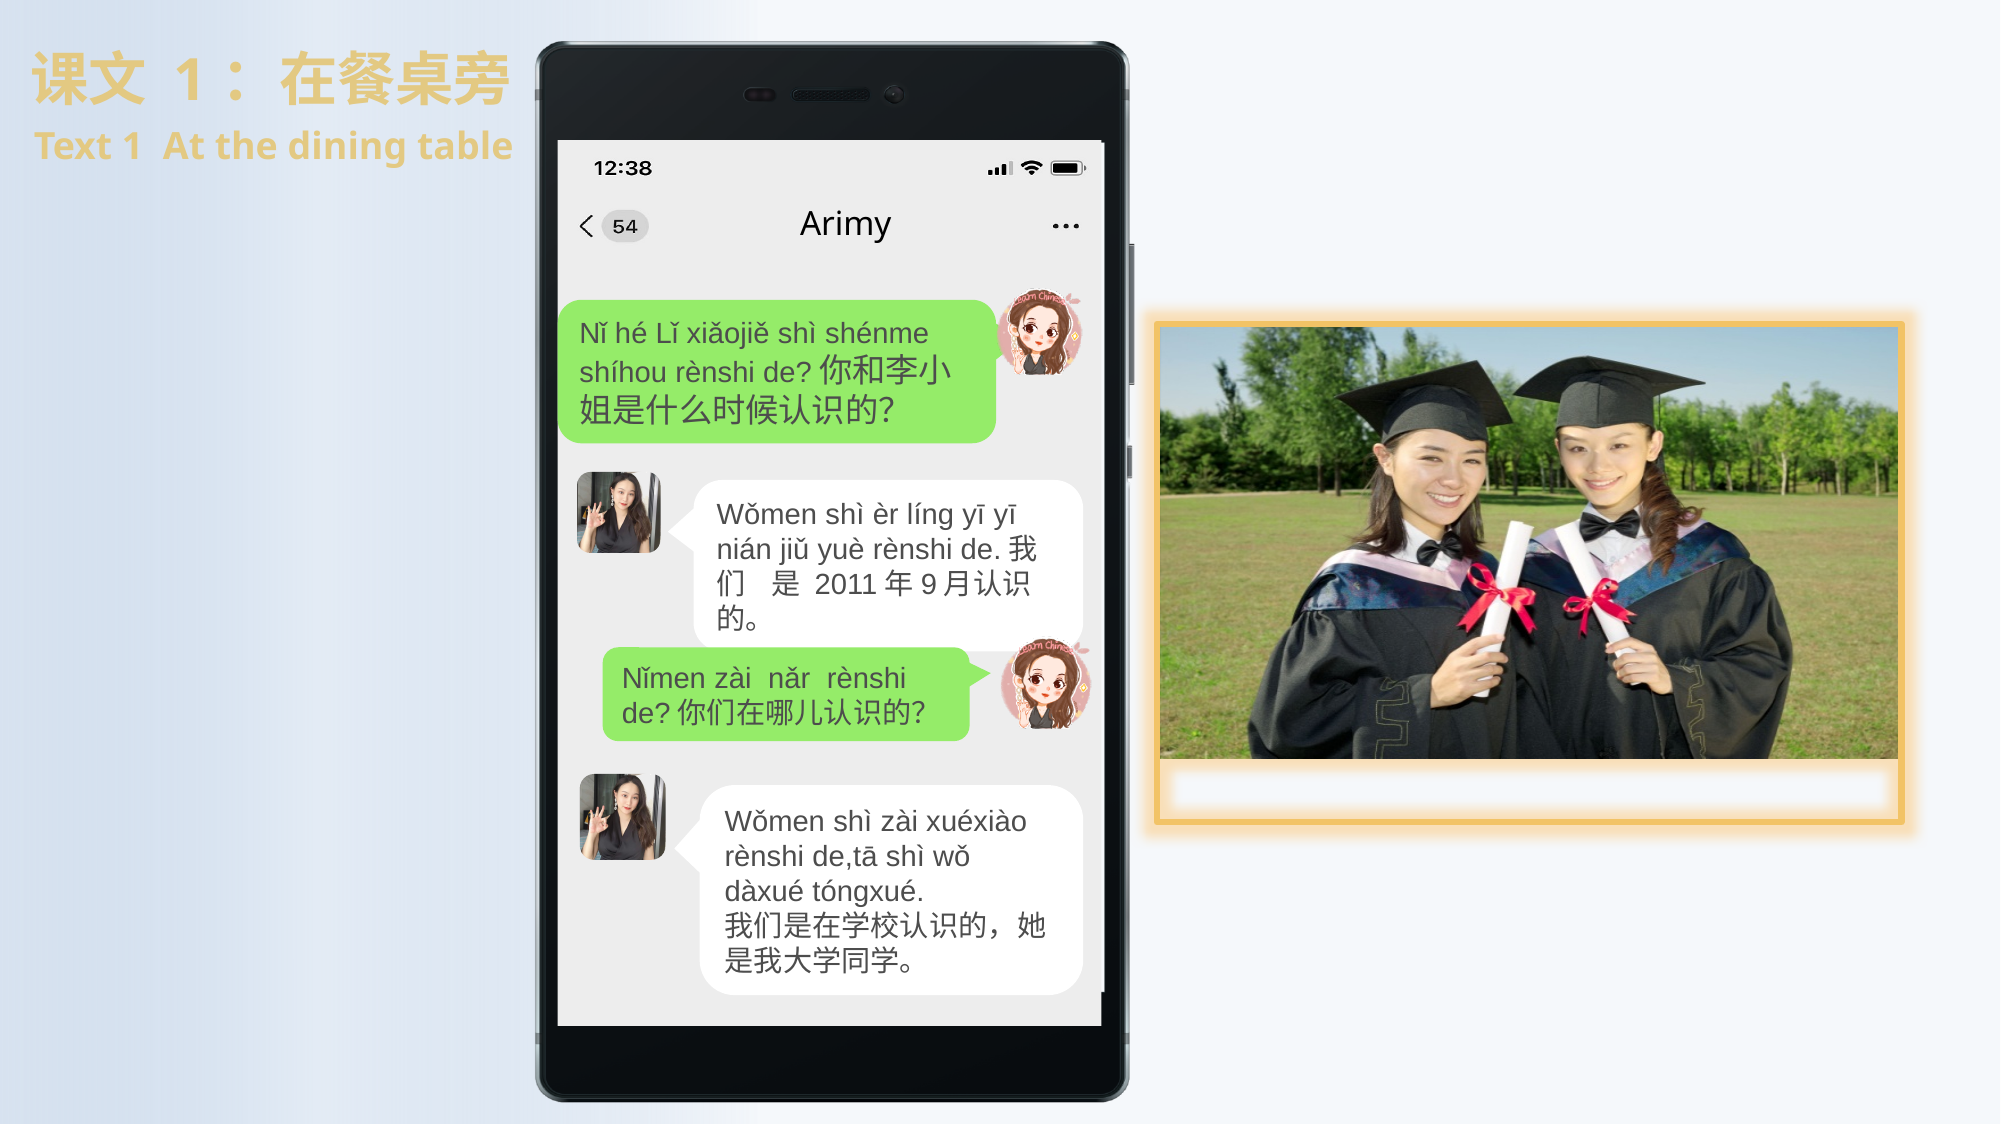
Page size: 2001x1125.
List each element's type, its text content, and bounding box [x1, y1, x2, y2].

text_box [577, 471, 1084, 614]
picture [0, 0, 2001, 1125]
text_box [579, 773, 1084, 998]
text_box Text 1 At the dining table [18, 115, 515, 175]
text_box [602, 624, 1108, 749]
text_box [769, 194, 922, 251]
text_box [557, 276, 1098, 445]
text_box 课文 1：在餐桌旁 [15, 35, 515, 120]
